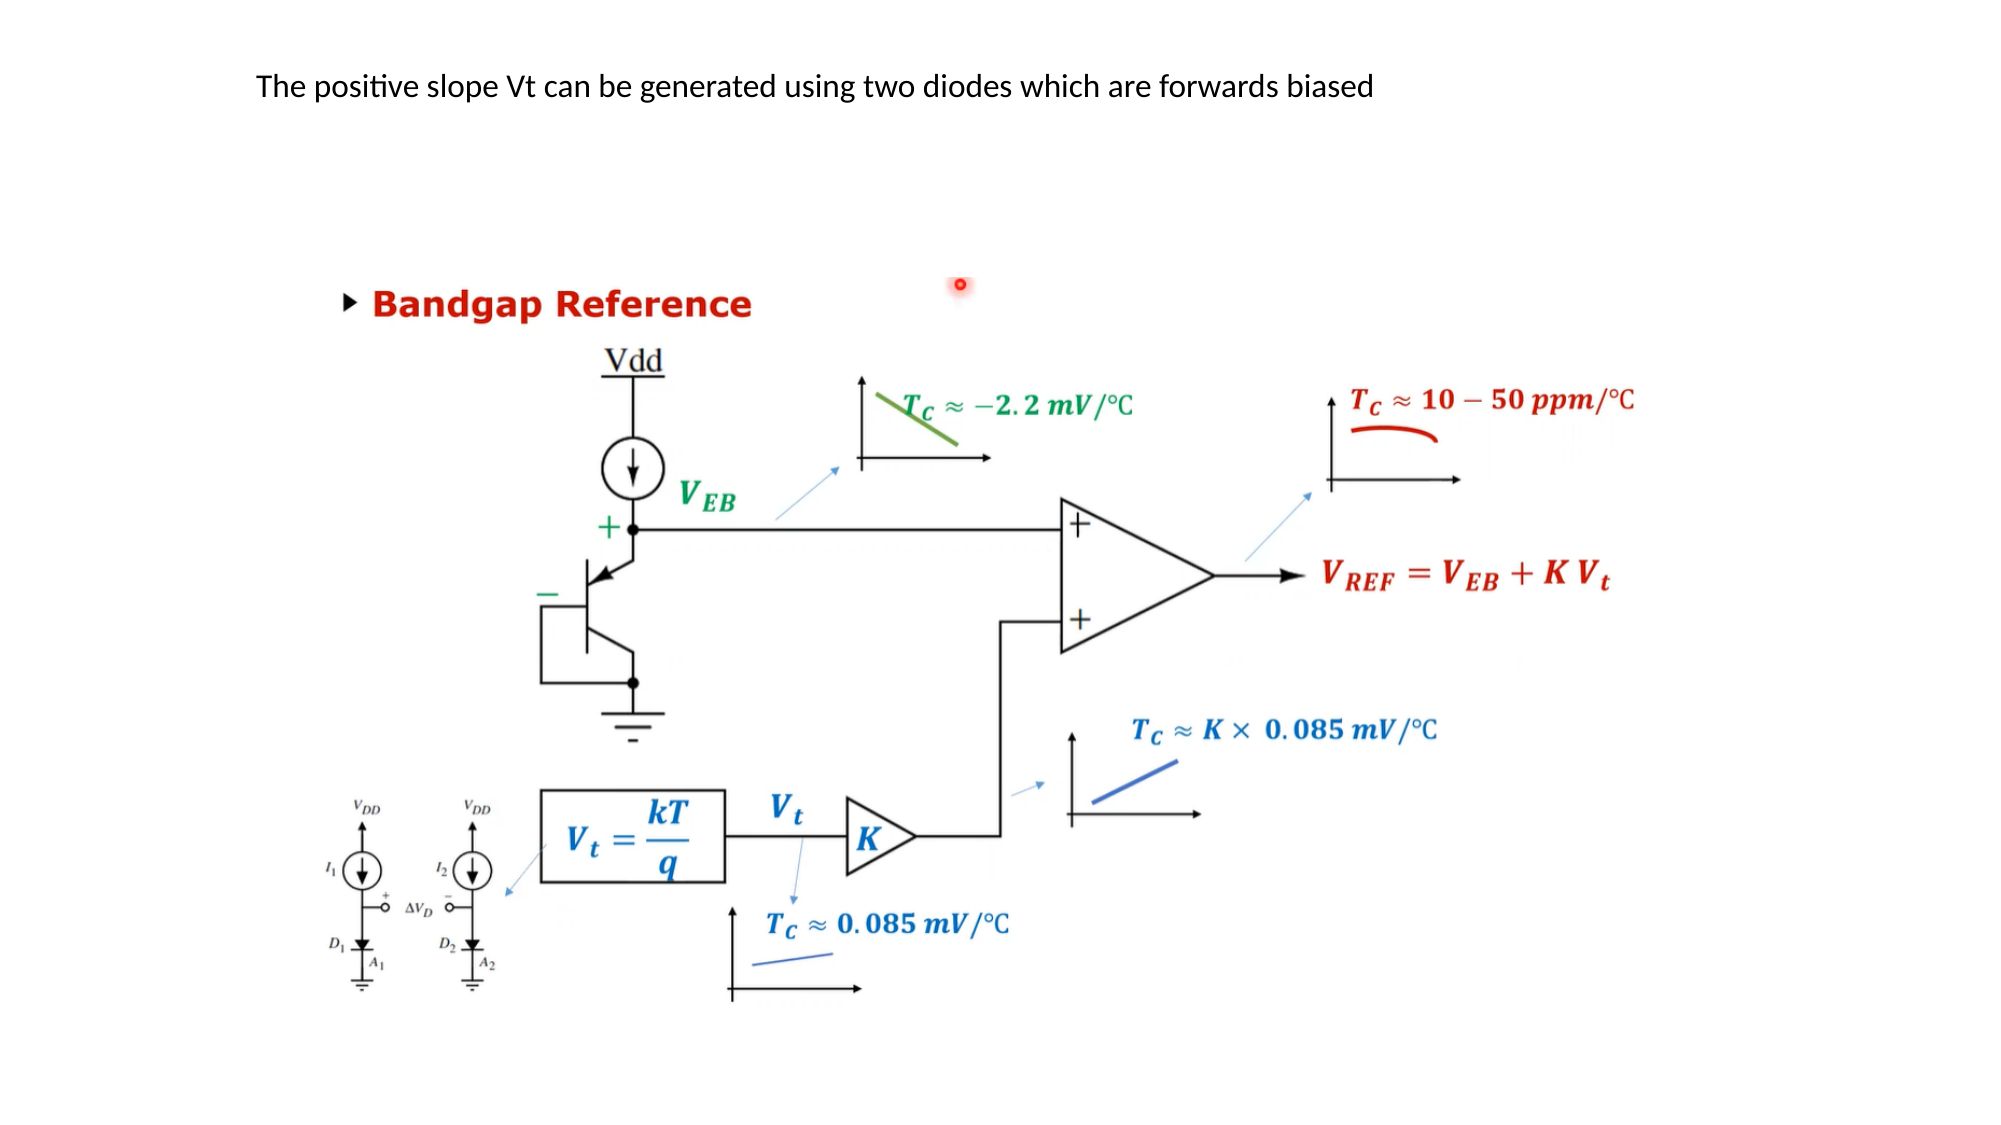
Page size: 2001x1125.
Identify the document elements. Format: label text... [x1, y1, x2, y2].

text_box The positive slope Vt can be generated using two diodes which are forwards biased [241, 56, 1641, 112]
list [323, 277, 1677, 1015]
